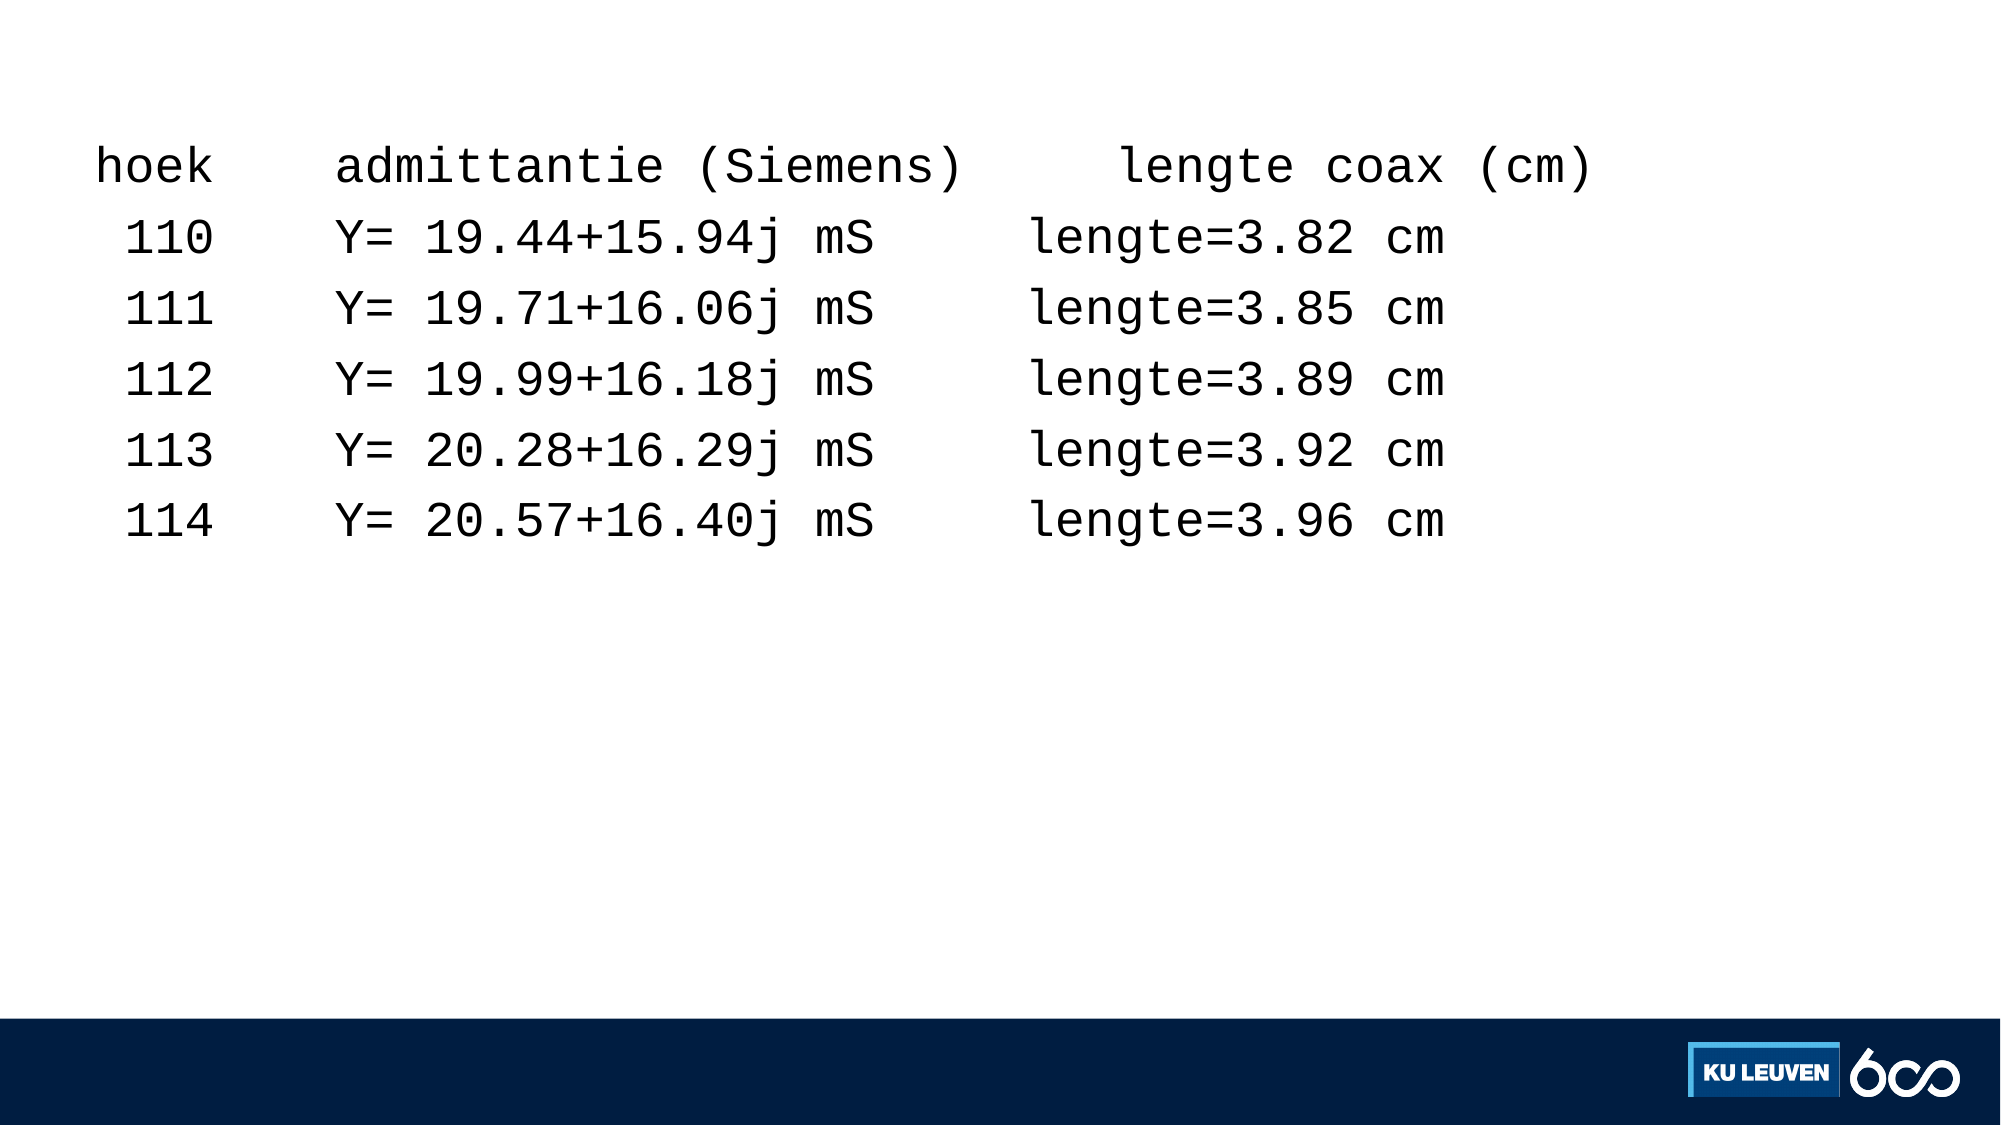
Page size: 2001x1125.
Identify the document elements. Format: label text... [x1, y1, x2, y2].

picture [1688, 1042, 1960, 1097]
list hoek admittantie (Siemens) lengte coax (cm) 110 Y= 19.44+15.94j mS lengte=3.82 cm 111 Y= 19.71+16.06j mS lengte=3.85 cm 112 Y= 19.99+16.18j mS lengte=3.89 cm 113 Y= 20.28+16.29j mS lengte=3.92 cm 114 Y= 20.57+16.40j mS lengte=3.96 cm [94, 142, 1900, 993]
